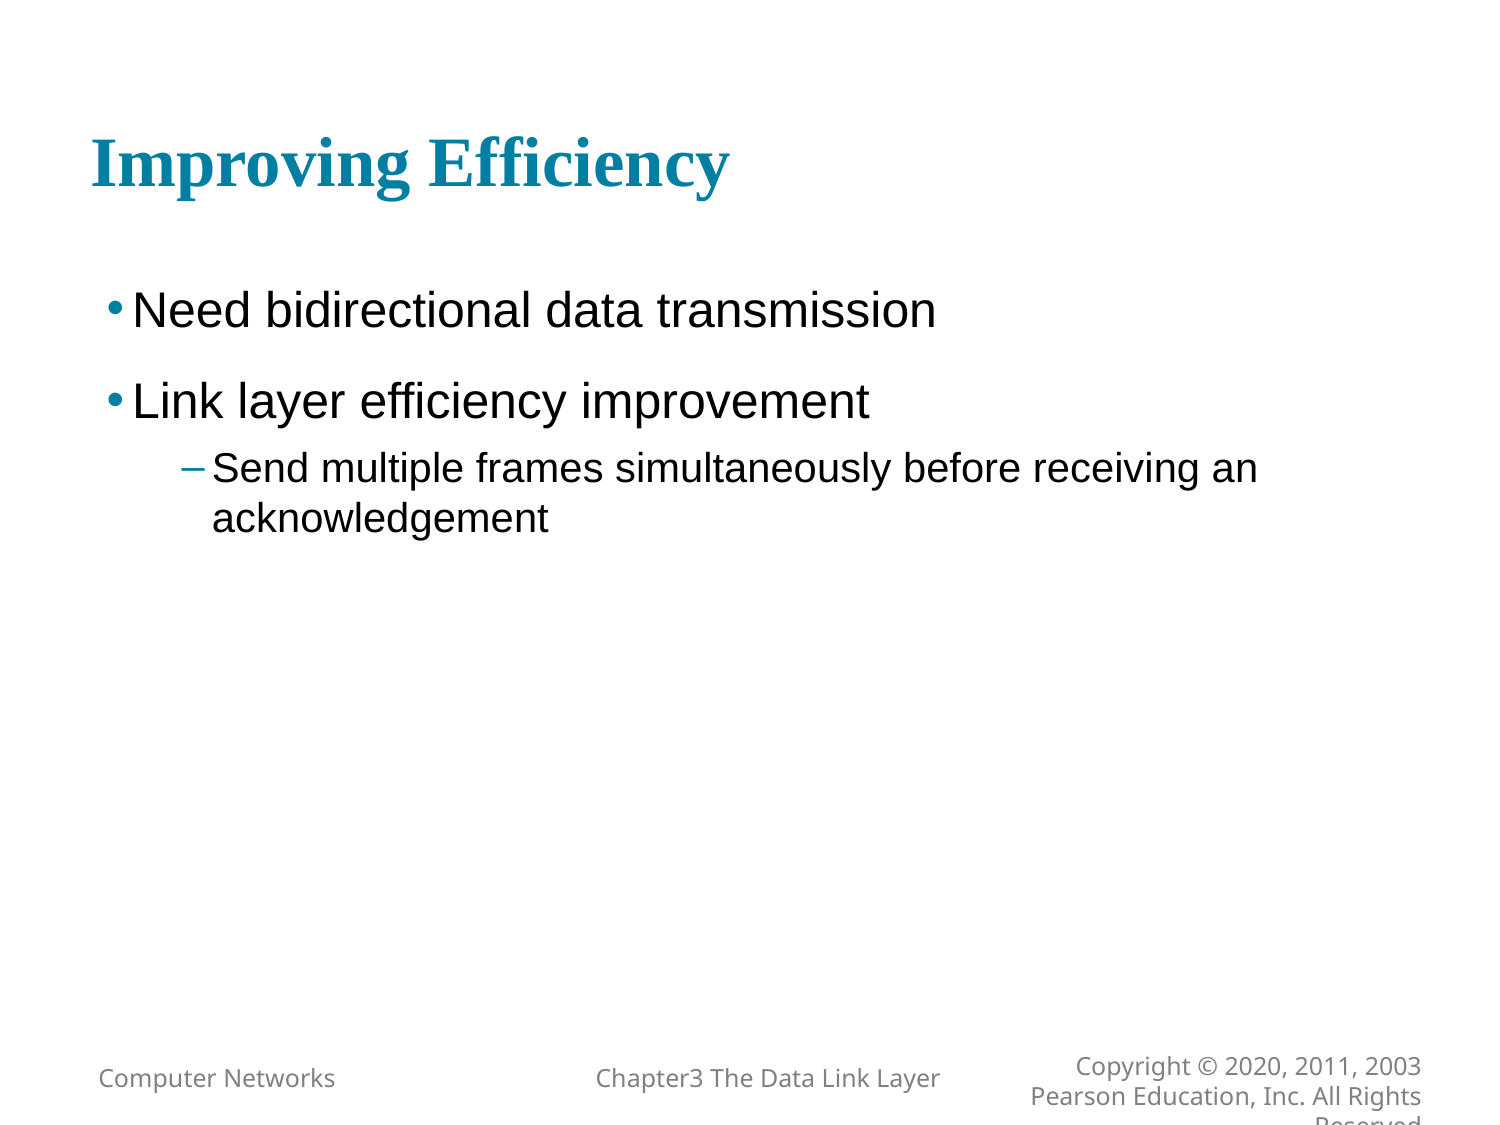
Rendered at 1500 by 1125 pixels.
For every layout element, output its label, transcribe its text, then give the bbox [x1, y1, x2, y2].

title Improving Efficiency [75, 35, 1425, 216]
list Need bidirectional data transmission Link layer efficiency improvement Send multiple frames simultaneously before receiving an acknowledgement [75, 262, 1425, 1005]
